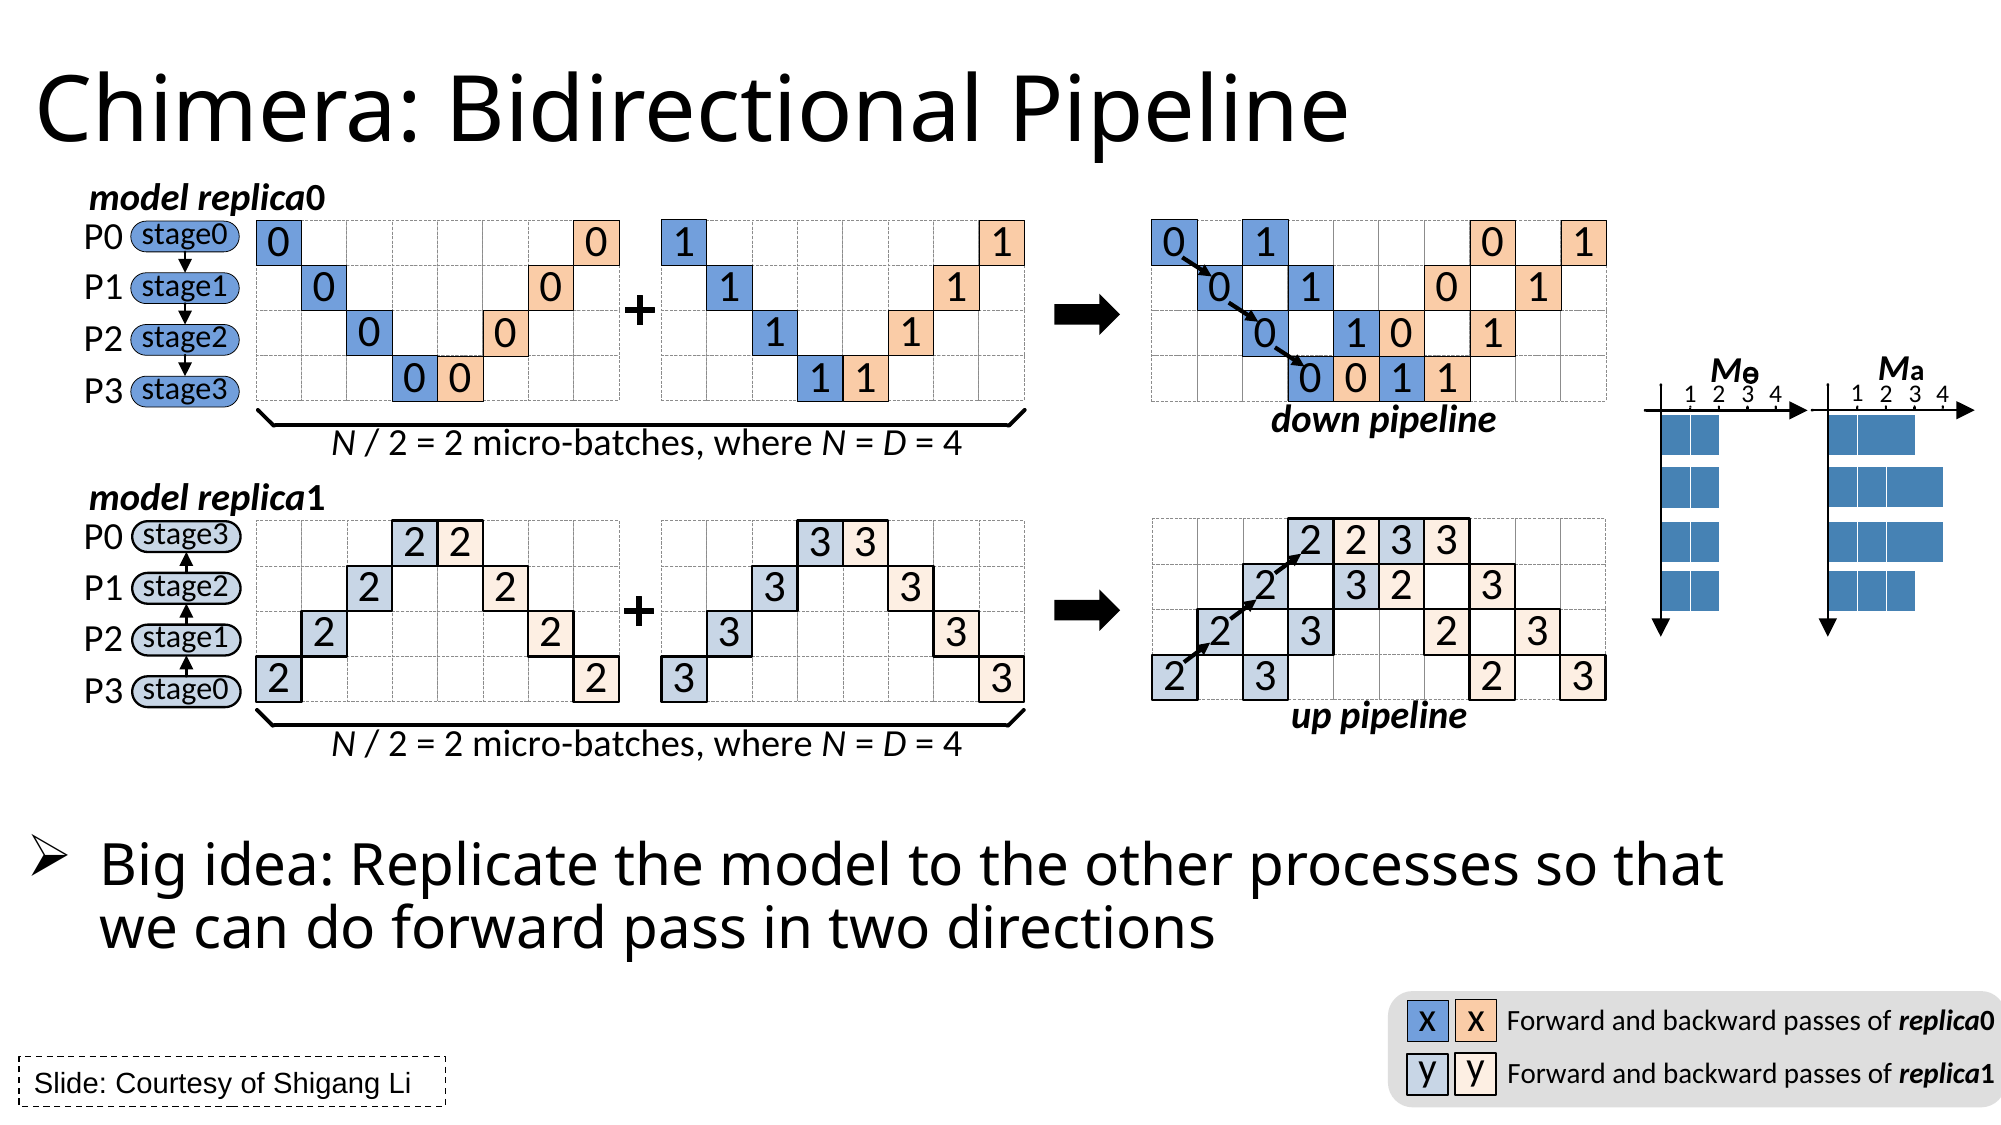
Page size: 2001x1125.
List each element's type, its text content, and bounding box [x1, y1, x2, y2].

text_box [1053, 586, 1122, 634]
title Chimera: Bidirectional Pipeline [19, 3, 1792, 221]
picture [1147, 205, 1611, 449]
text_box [1274, 347, 1305, 367]
list Big idea: Replicate the model to the other processes so that we can do forward pass in two directions [9, 827, 1782, 1069]
text_box [1053, 291, 1122, 338]
picture [1147, 503, 1611, 745]
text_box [1230, 599, 1257, 619]
text_box Slide: Courtesy of Shigang Li [19, 1056, 446, 1107]
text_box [1228, 302, 1259, 322]
picture [1639, 338, 1979, 641]
picture [79, 166, 1031, 772]
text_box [1182, 257, 1212, 277]
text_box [1183, 642, 1211, 663]
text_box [1274, 553, 1302, 574]
picture [1384, 985, 2000, 1111]
